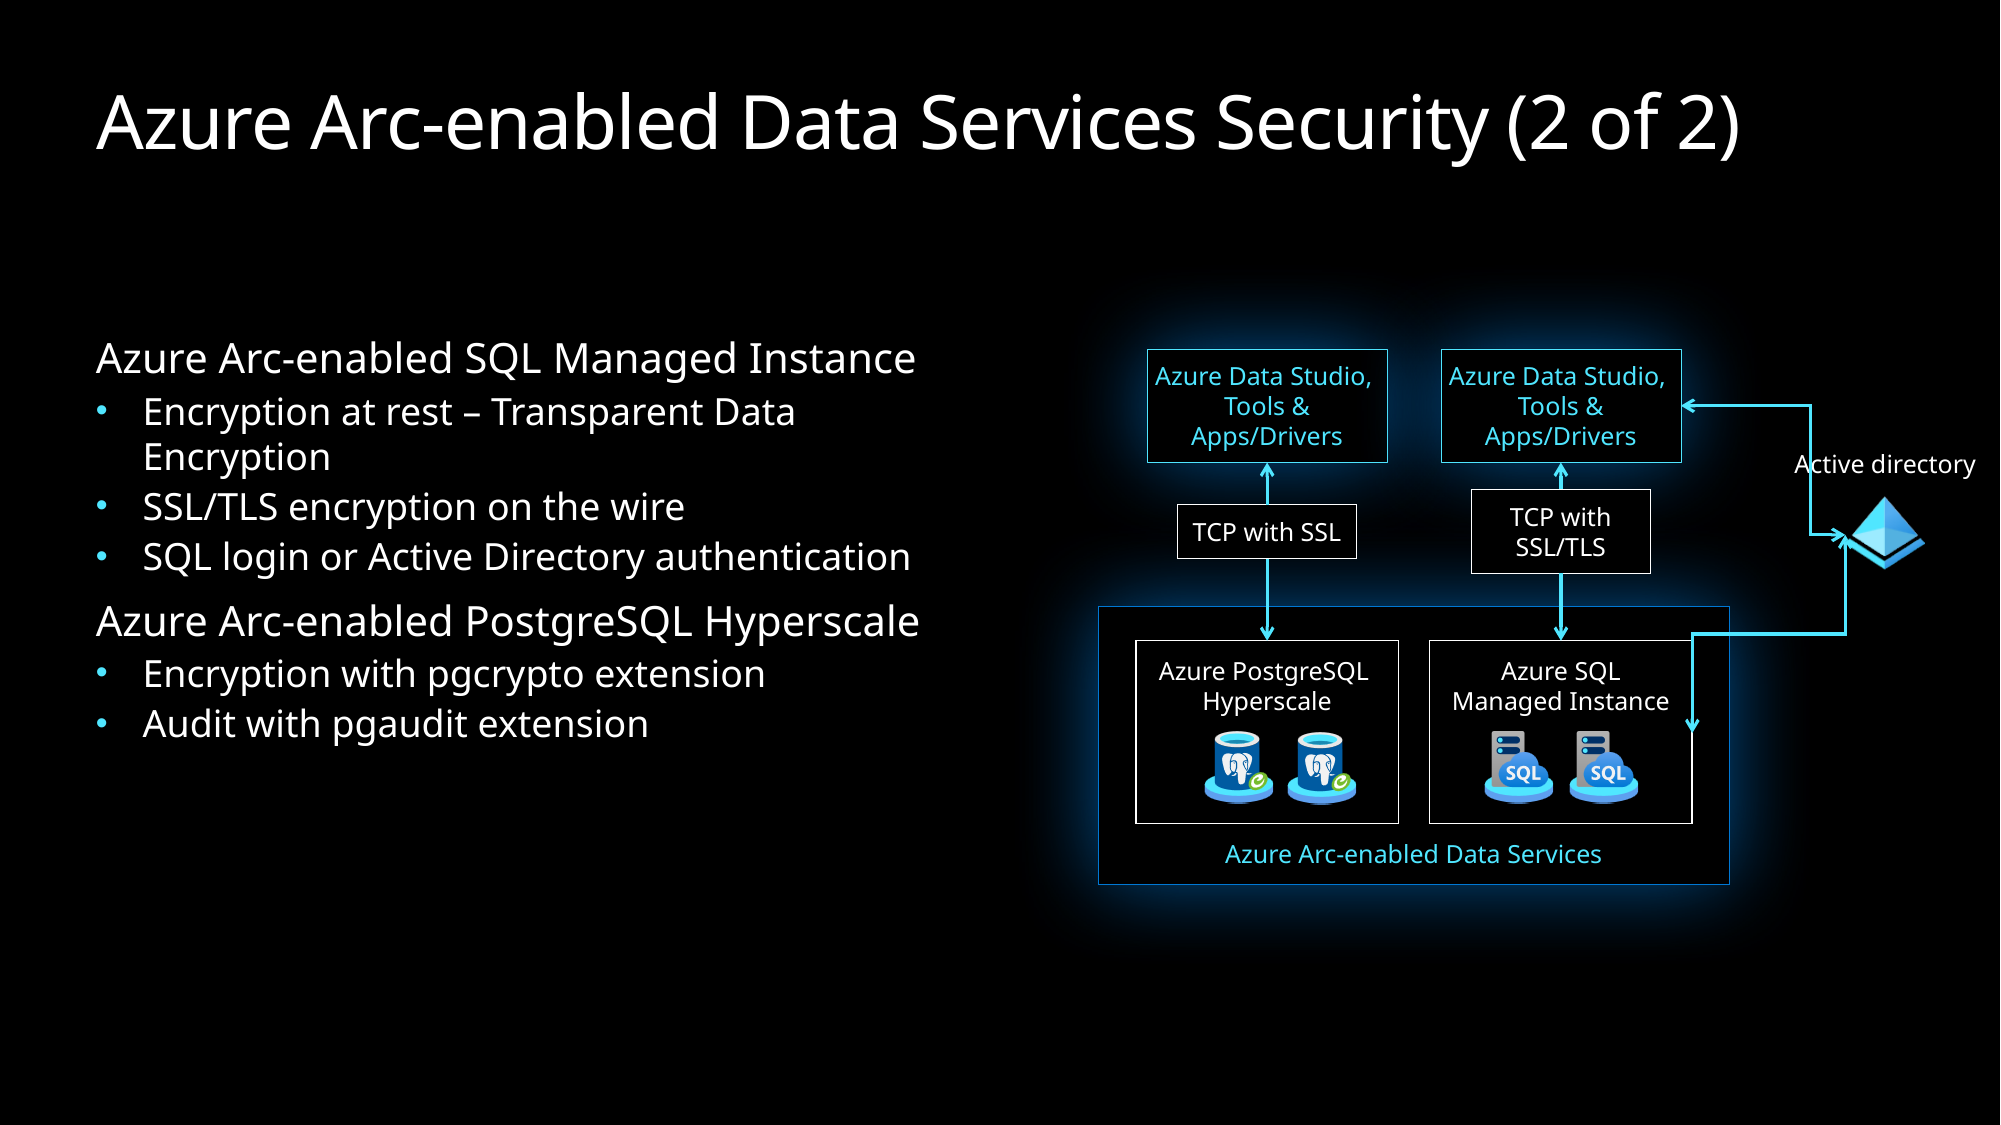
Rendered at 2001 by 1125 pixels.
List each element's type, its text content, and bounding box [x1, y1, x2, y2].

title Azure Arc-enabled Data Services Security (2 of 2) [96, 75, 1782, 166]
list Azure Arc-enabled SQL Managed Instance Encryption at rest – Transparent Data Encryption SSL/TLS encryption on the wire SQL login or Active Directory authentication Azure Arc-enabled PostgreSQL Hyperscale Encryption with pgcrypto extension Audit with pgaudit extension [95, 332, 979, 970]
picture [1845, 493, 1925, 574]
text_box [1098, 347, 1989, 885]
